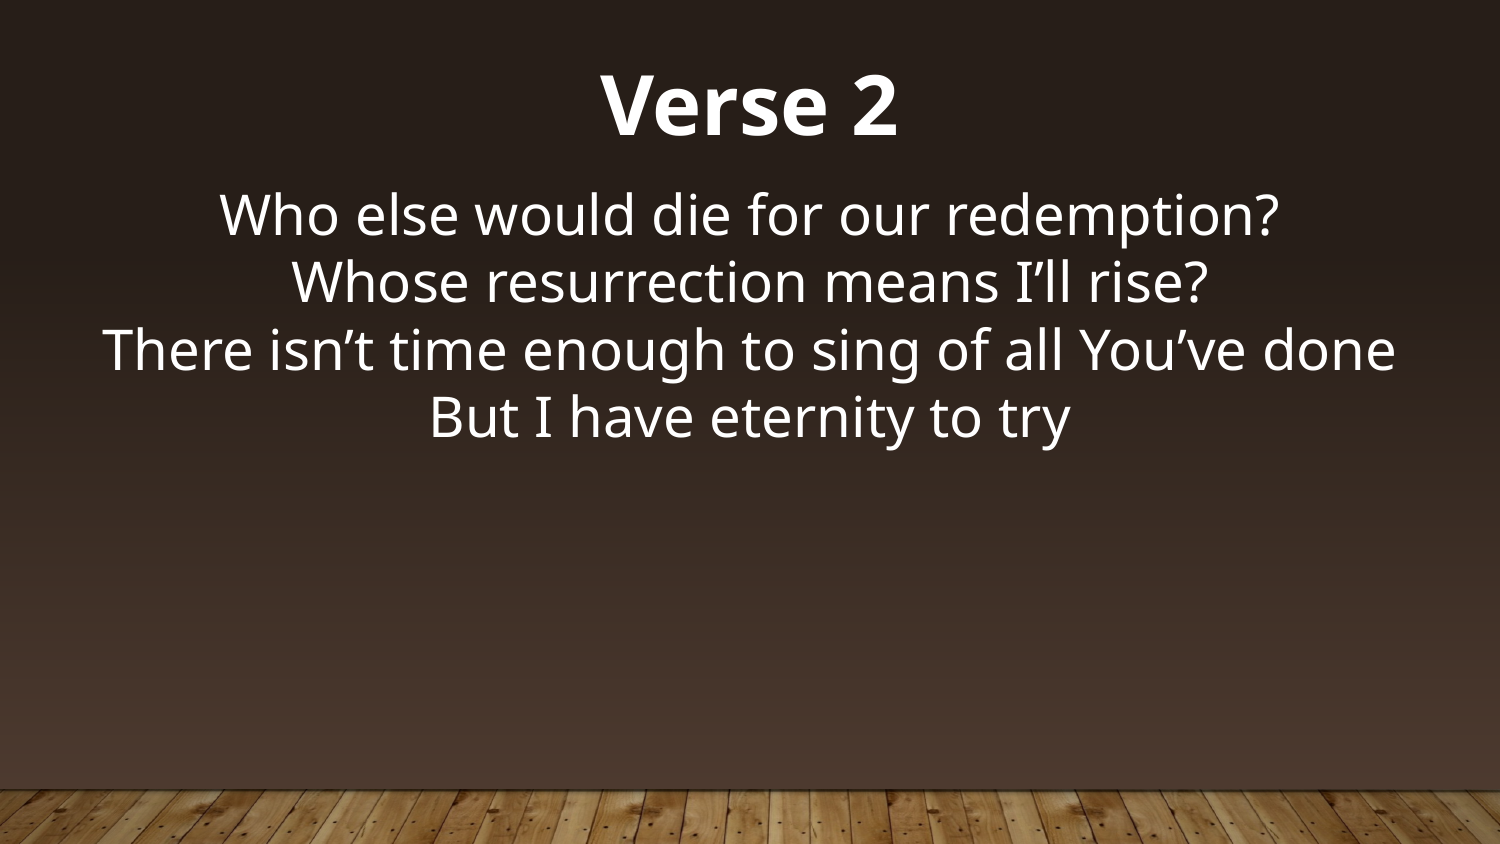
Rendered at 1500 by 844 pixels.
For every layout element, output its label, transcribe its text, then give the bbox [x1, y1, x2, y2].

picture [0, 789, 1500, 844]
text_box Verse 2 [74, 45, 1425, 160]
text_box Who else would die for our redemption? Whose resurrection means I’ll rise? There isn’t time enough to sing of all You’ve done But I have eternity to try [74, 171, 1425, 524]
